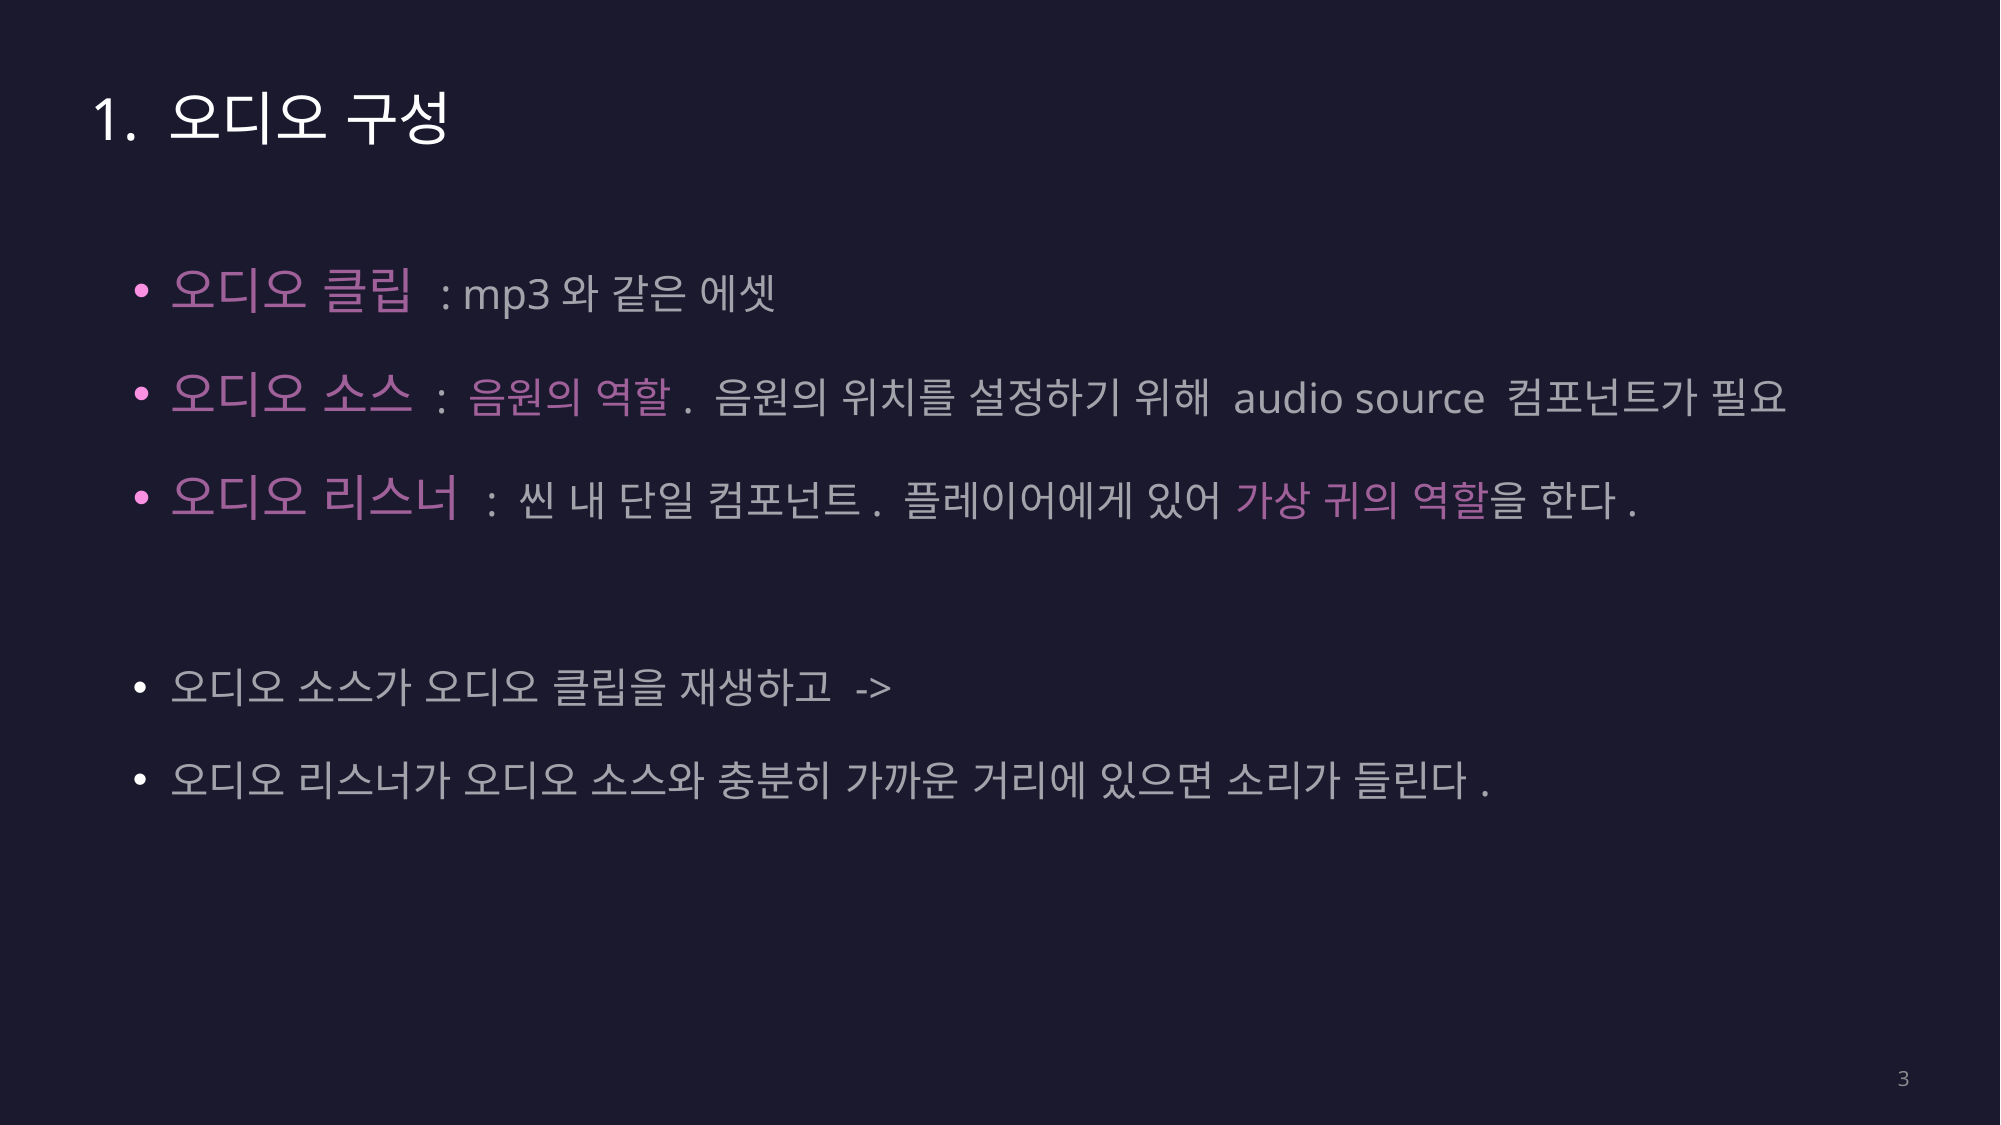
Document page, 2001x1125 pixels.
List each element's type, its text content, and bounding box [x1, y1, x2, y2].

text_box 오디오 클립 : mp3와 같은 에셋 오디오 소스 : 음원의 역할. 음원의 위치를 설정하기 위해 audio source 컴포넌트가 필요 오디오 리스너 : 씬 내 단일 컴포넌트. 플레이어에게 있어 가상 귀의 역할을 한다. 오디오 소스가 오디오 클립을 재생하고 -> 오디오 리스너가 오디오 소스와 충분히 가까운 거리에 있으면 소리가 들린다. [118, 246, 1944, 984]
title 1. 오디오 구성 [90, 90, 1253, 200]
slide_number 3 [1632, 1067, 1910, 1093]
